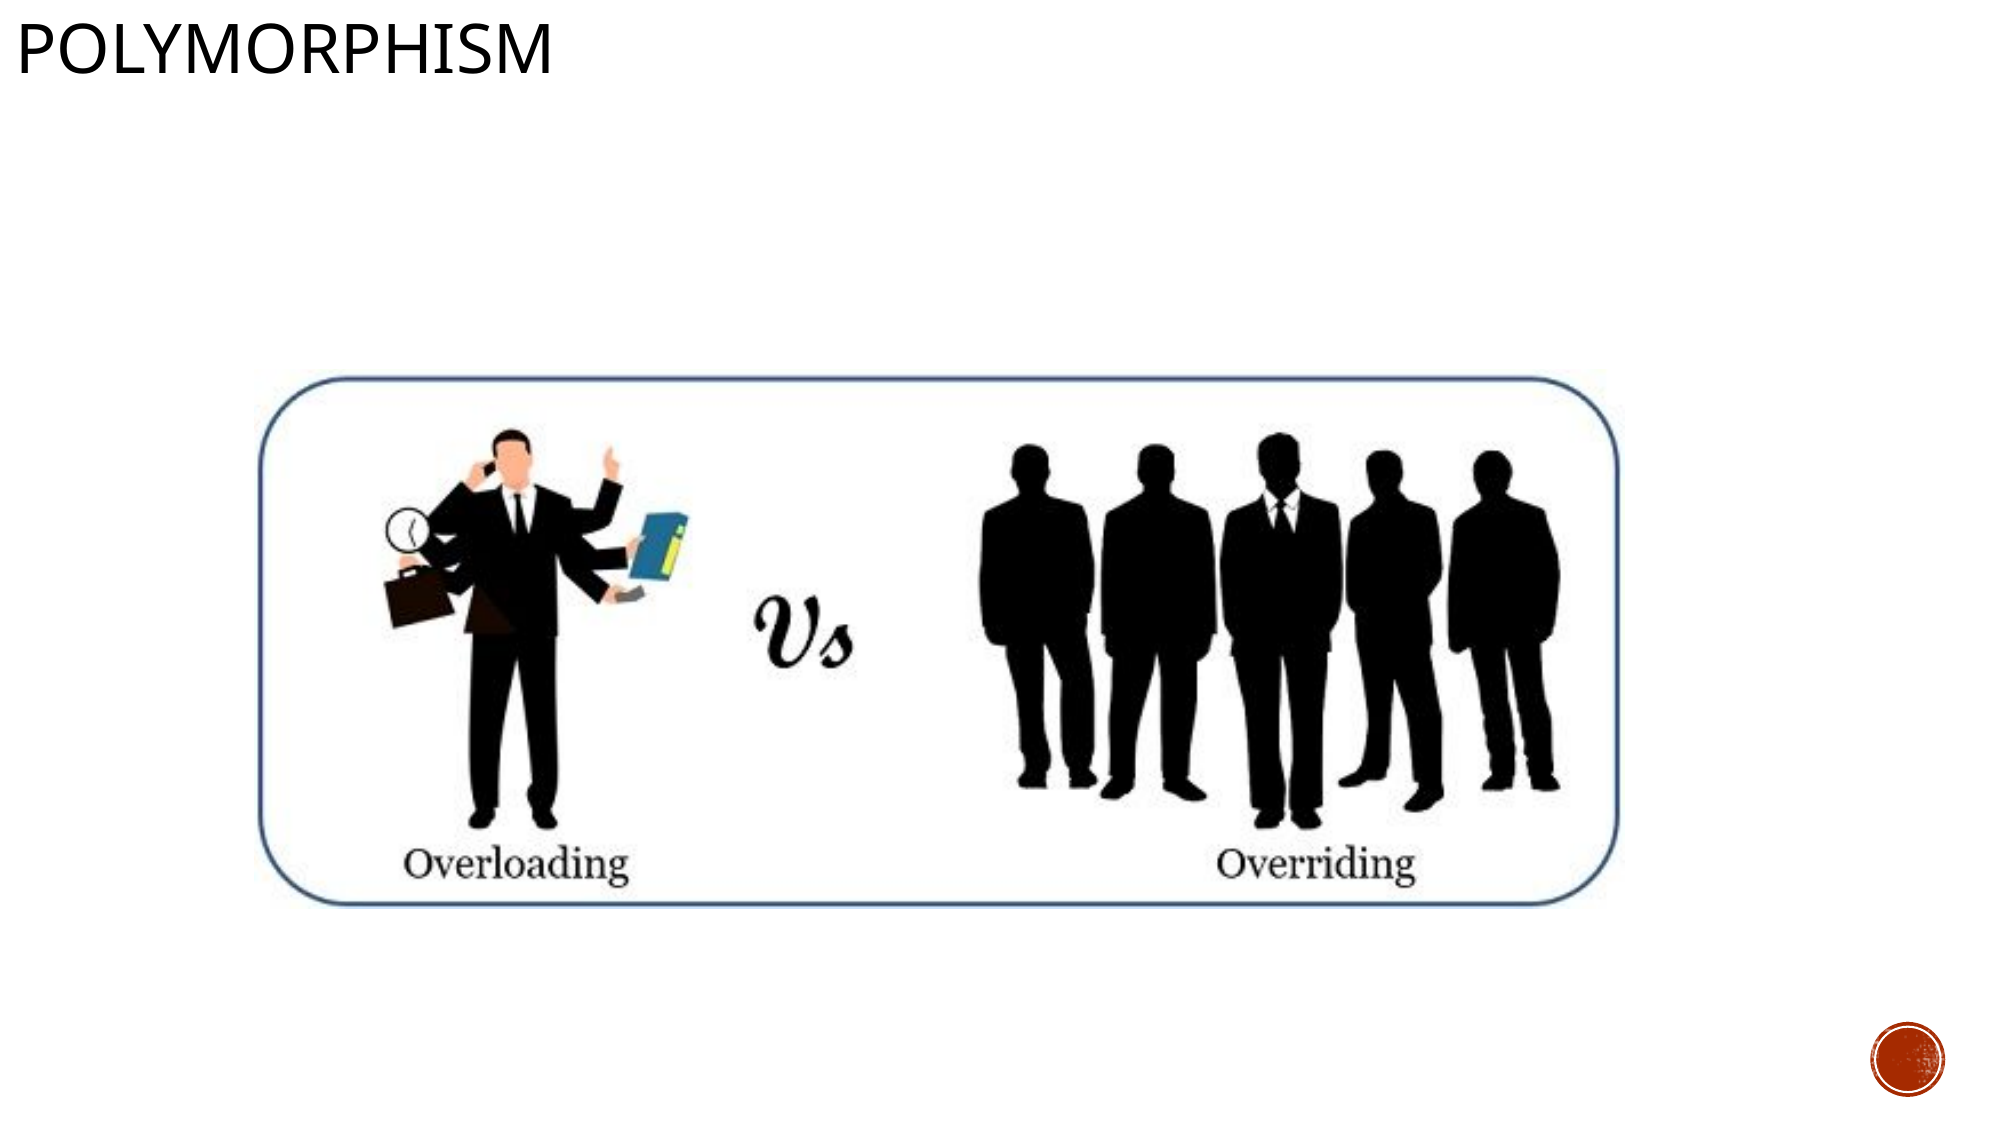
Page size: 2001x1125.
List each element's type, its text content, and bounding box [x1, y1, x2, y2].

picture [254, 369, 1625, 909]
title polymorphism [0, 5, 616, 97]
